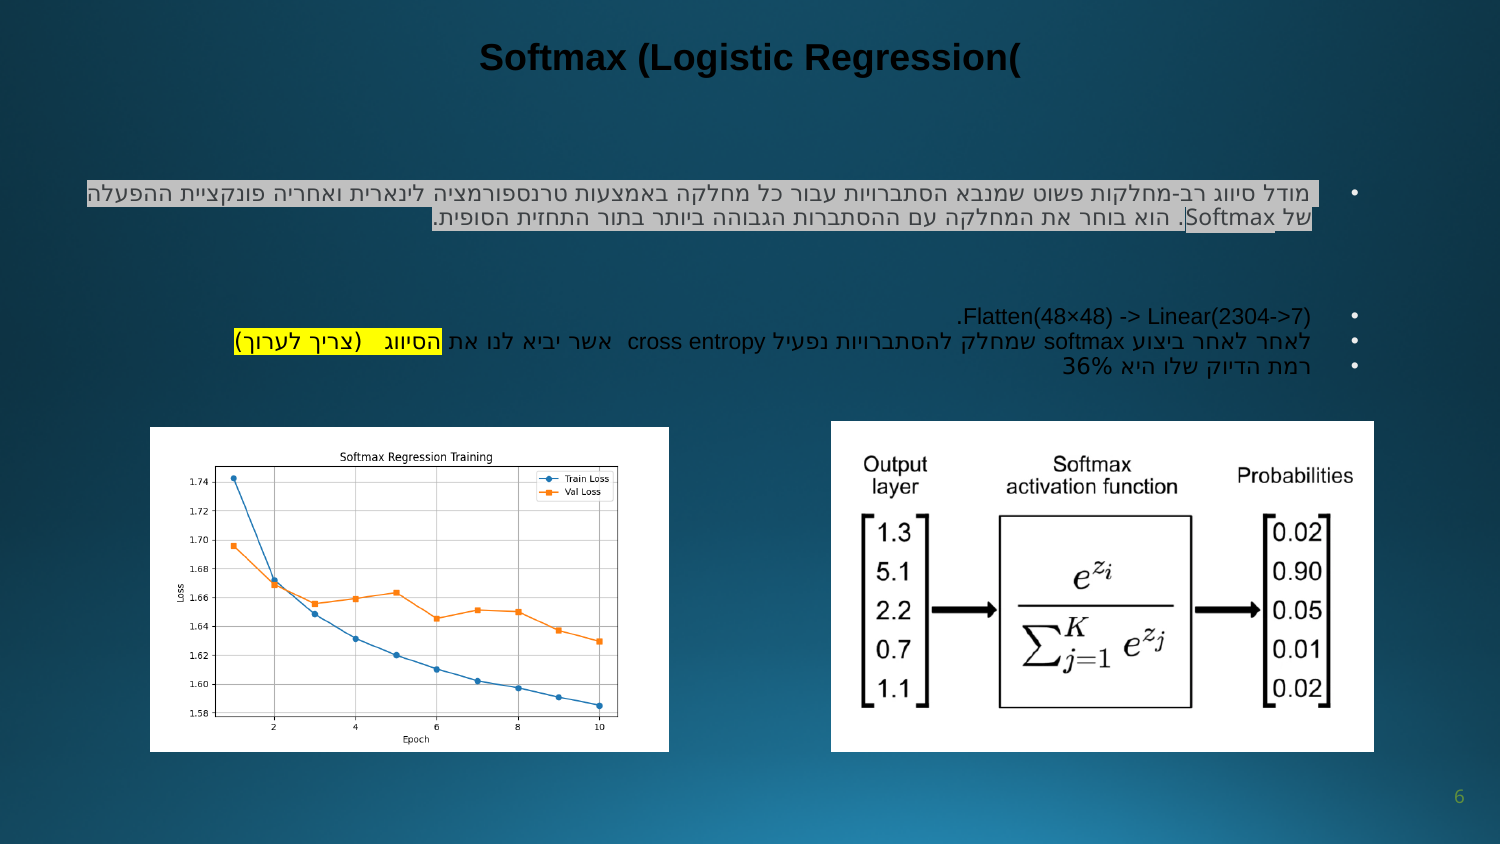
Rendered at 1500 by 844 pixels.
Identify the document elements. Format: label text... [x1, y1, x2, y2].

title Softmax (Logistic Regression( [51, 23, 1449, 114]
list מודל סיווג רב-מחלקות פשוט שמנבא הסתברויות עבור כל מחלקה באמצעות טרנספורמציה לינארית ואחריה פונקציית ההפעלה של Softmax. הוא בוחר את המחלקה עם ההסתברות הגבוהה ביותר בתור התחזית הסופית. Flatten(48×48) -> Linear(2304->7). לאחר לאחר ביצוע softmax שמחלק להסתברויות נפעיל cross entropy אשר יביא לנו את הסיווג (צריך לערוך) רמת הדיוק שלו היא 36% [51, 114, 1449, 675]
slide_number 6 [1389, 764, 1480, 830]
picture [0, 0, 1500, 844]
